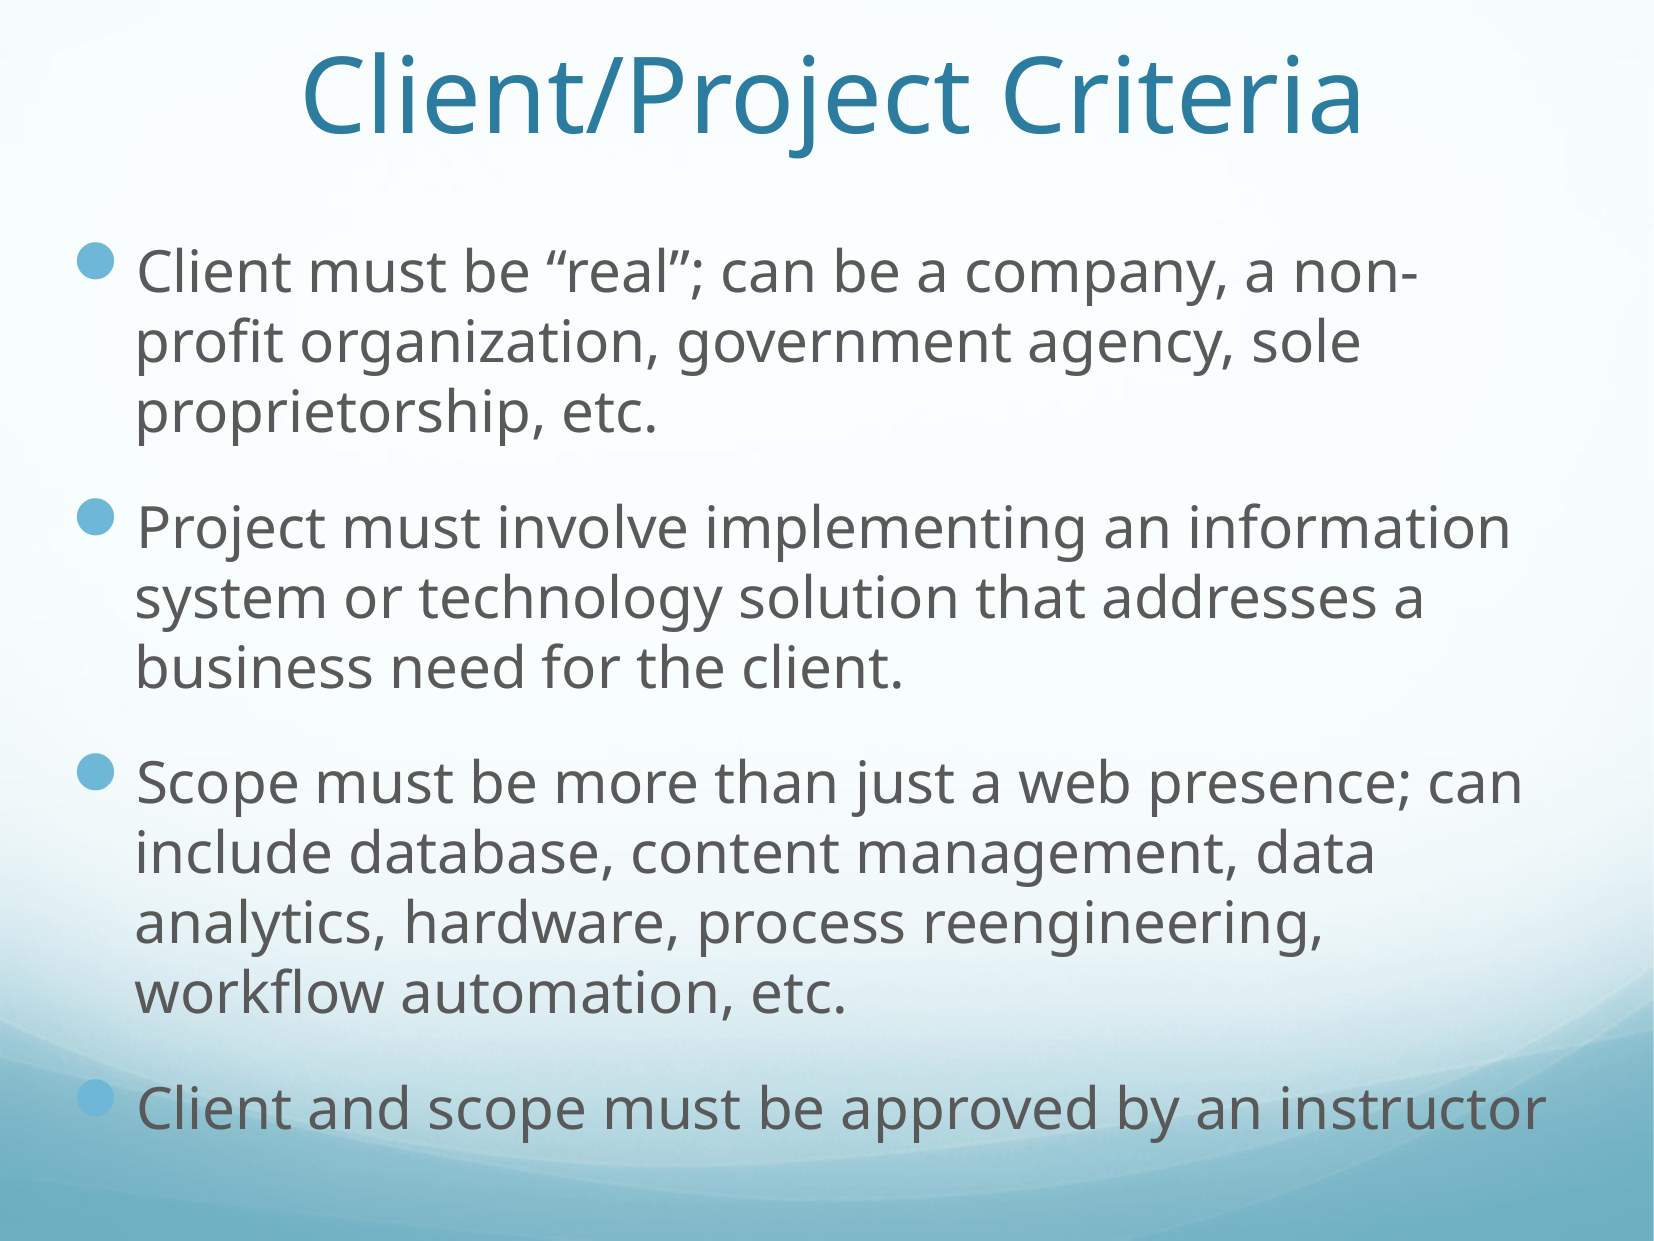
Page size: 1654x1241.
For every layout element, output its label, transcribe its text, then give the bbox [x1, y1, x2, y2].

picture [0, 0, 1654, 1241]
list Client must be “real”; can be a company, a non-profit organization, government agency, sole proprietorship, etc. Project must involve implementing an information system or technology solution that addresses a business need for the client. Scope must be more than just a web presence; can include database, content management, data analytics, hardware, process reengineering, workflow automation, etc. Client and scope must be approved by an instructor [55, 225, 1585, 1108]
title Client/Project Criteria [151, 0, 1516, 163]
